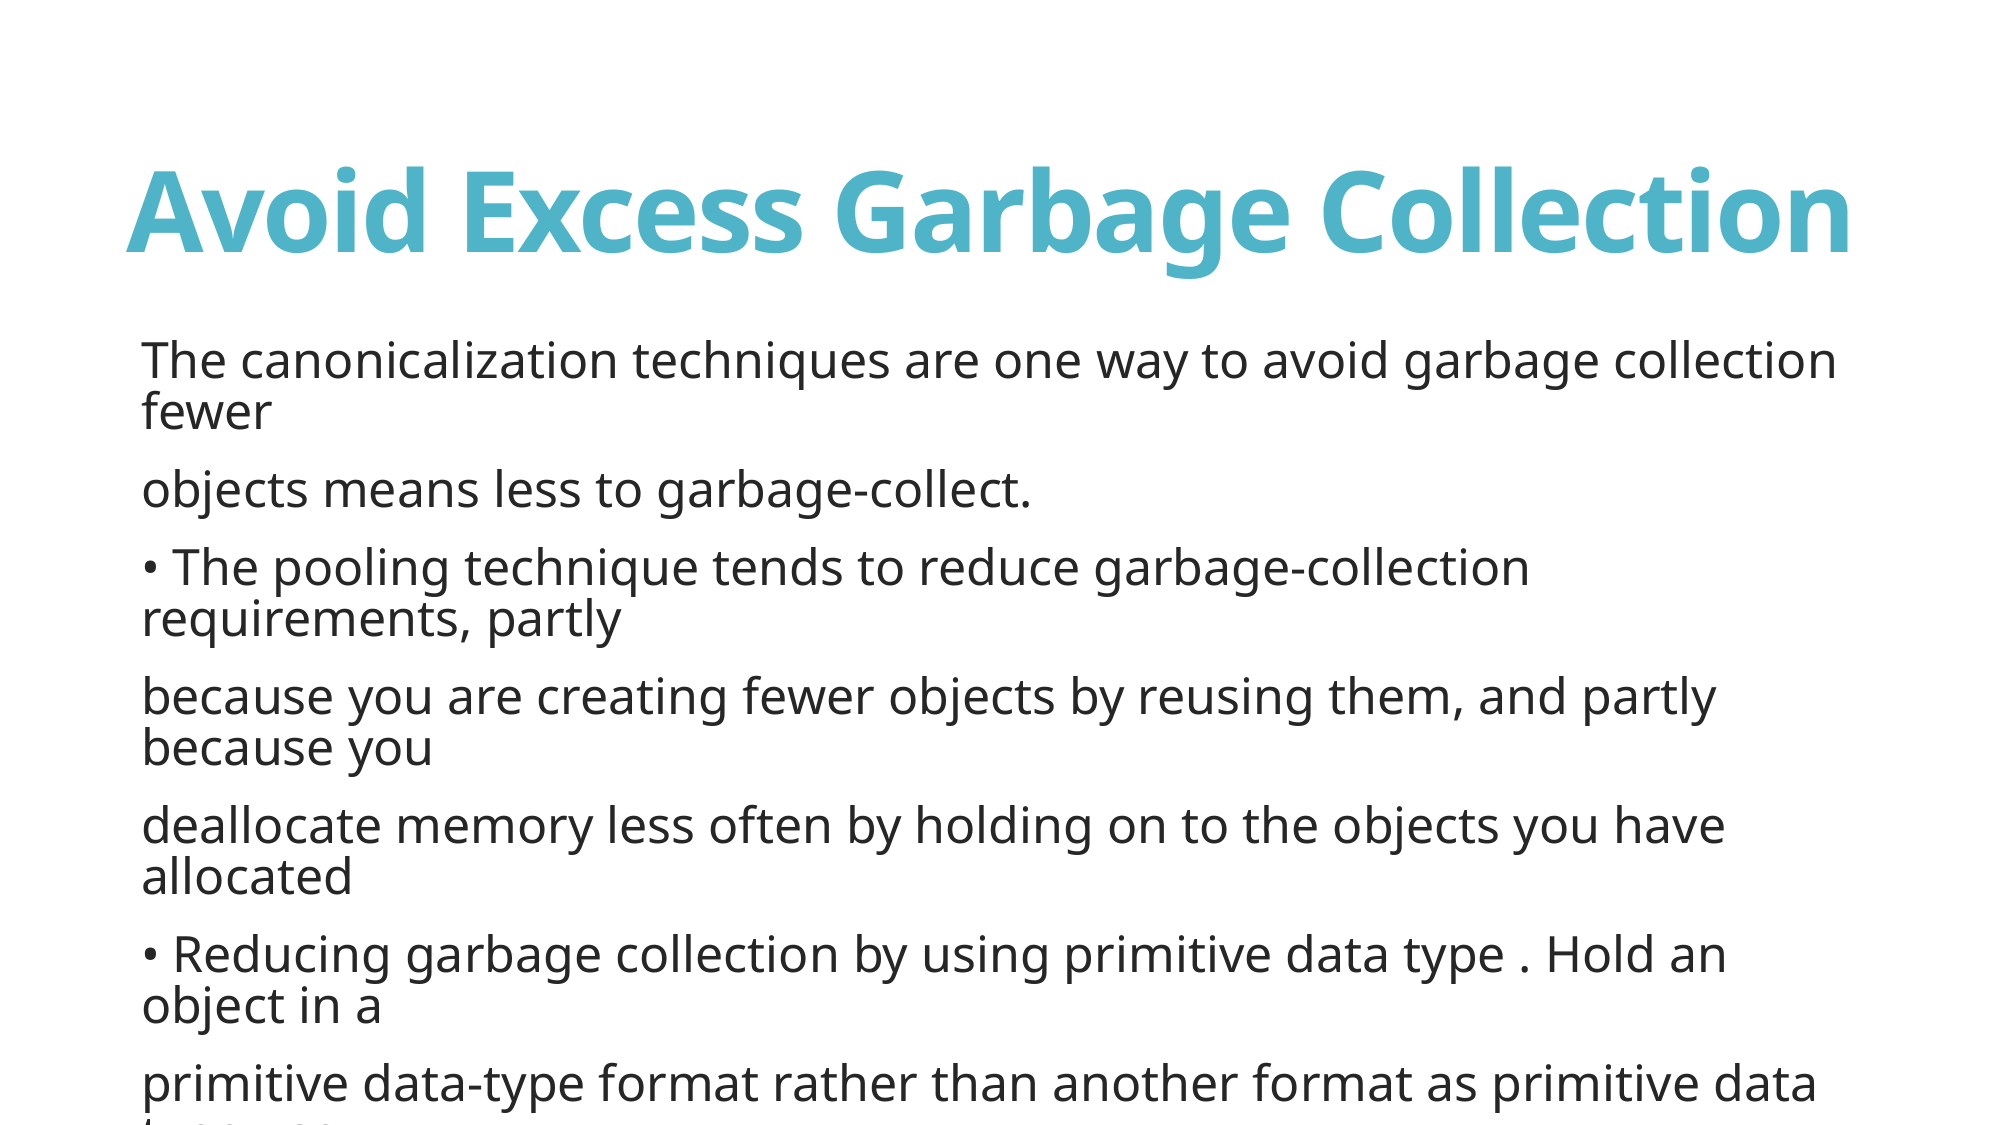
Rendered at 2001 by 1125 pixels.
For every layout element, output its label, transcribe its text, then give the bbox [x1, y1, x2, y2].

list The canonicalization techniques are one way to avoid garbage collection fewer objects means less to garbage-collect. • The pooling technique tends to reduce garbage-collection requirements, partly because you are creating fewer objects by reusing them, and partly because you deallocate memory less often by holding on to the objects you have allocated • Reducing garbage collection by using primitive data type . Hold an object in a primitive data-type format rather than another format as primitive data type use less memory. [111, 329, 1876, 948]
title Avoid Excess Garbage Collection [107, 81, 1875, 354]
